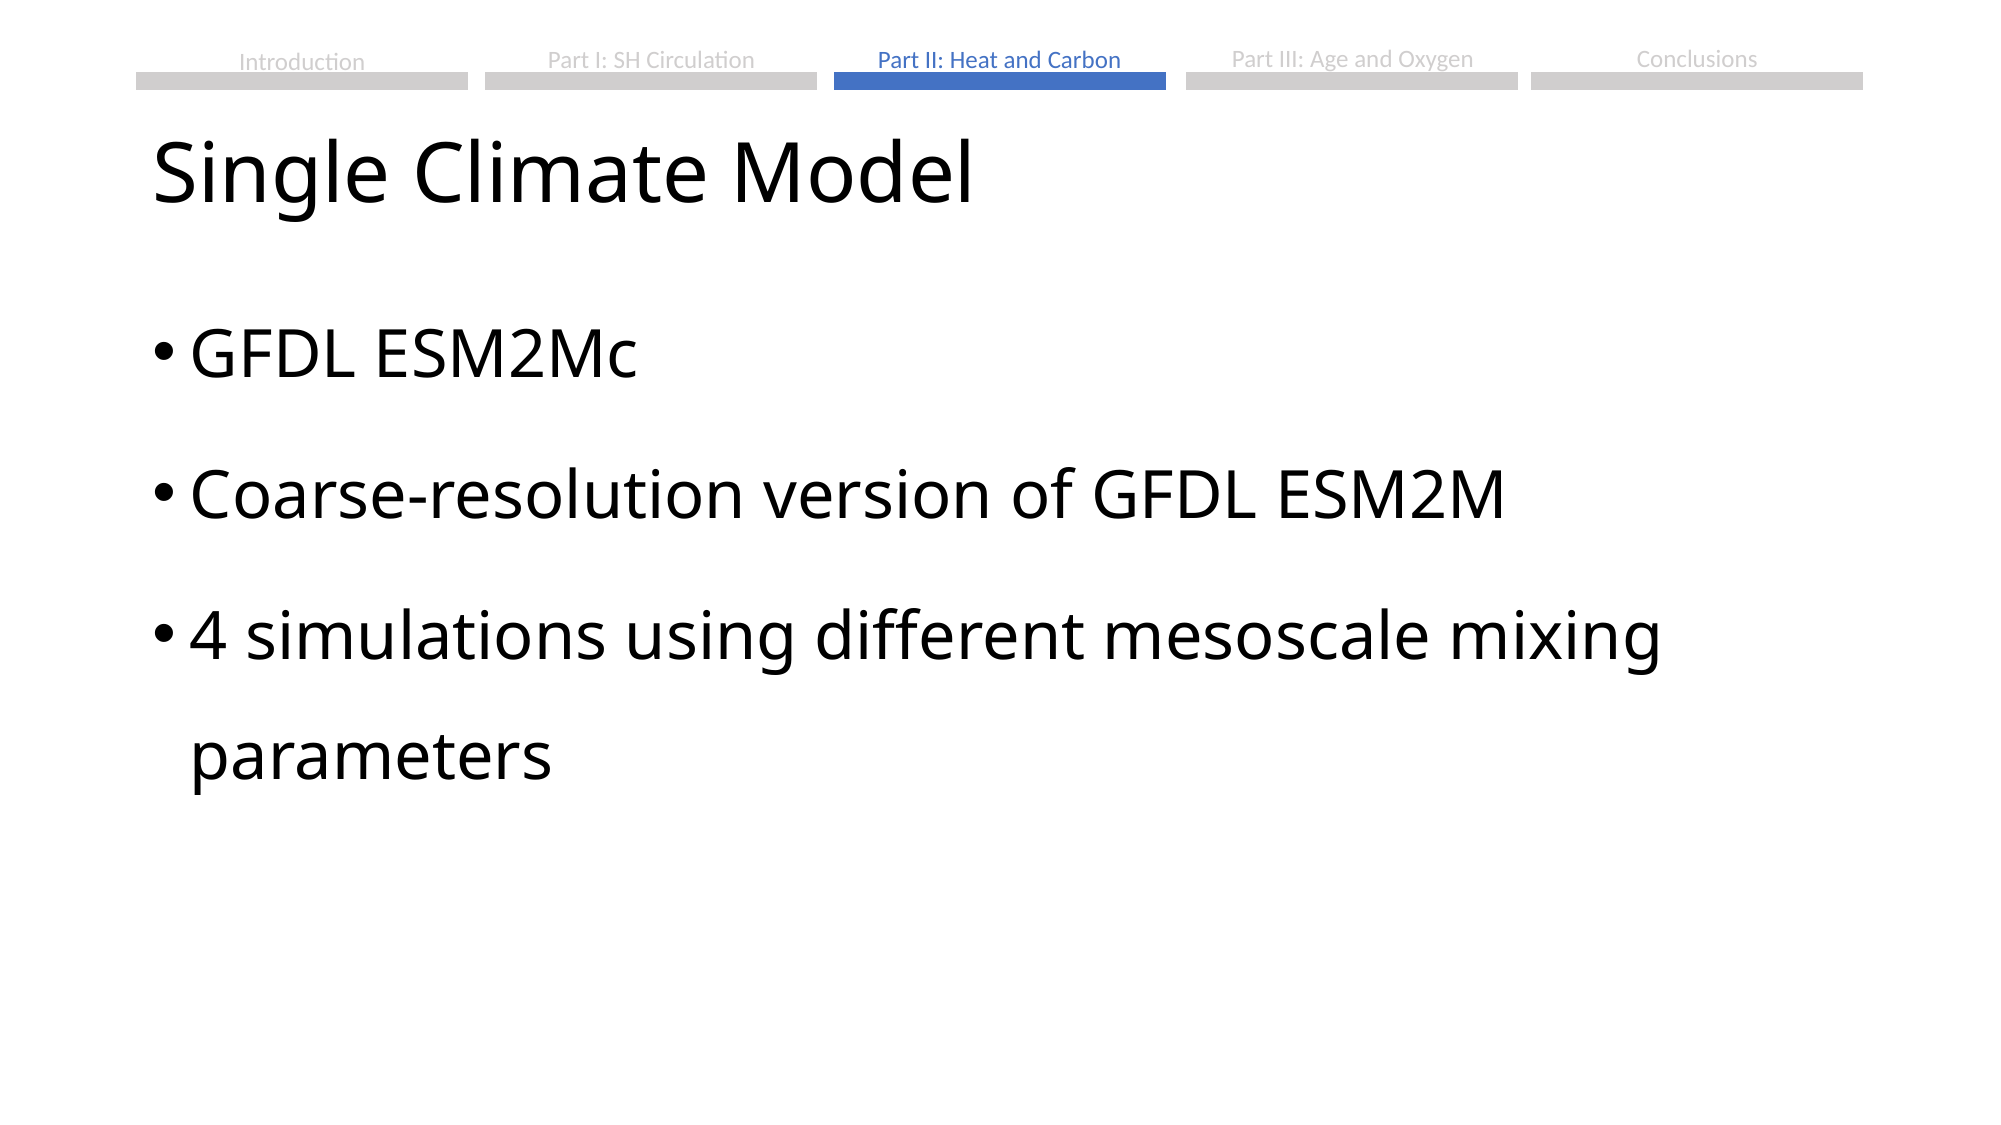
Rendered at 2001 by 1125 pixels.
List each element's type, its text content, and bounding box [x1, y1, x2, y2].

title Single Climate Model [137, 117, 1863, 234]
list GFDL ESM2Mc Coarse-resolution version of GFDL ESM2M 4 simulations using different mesoscale mixing parameters [137, 262, 1863, 1014]
